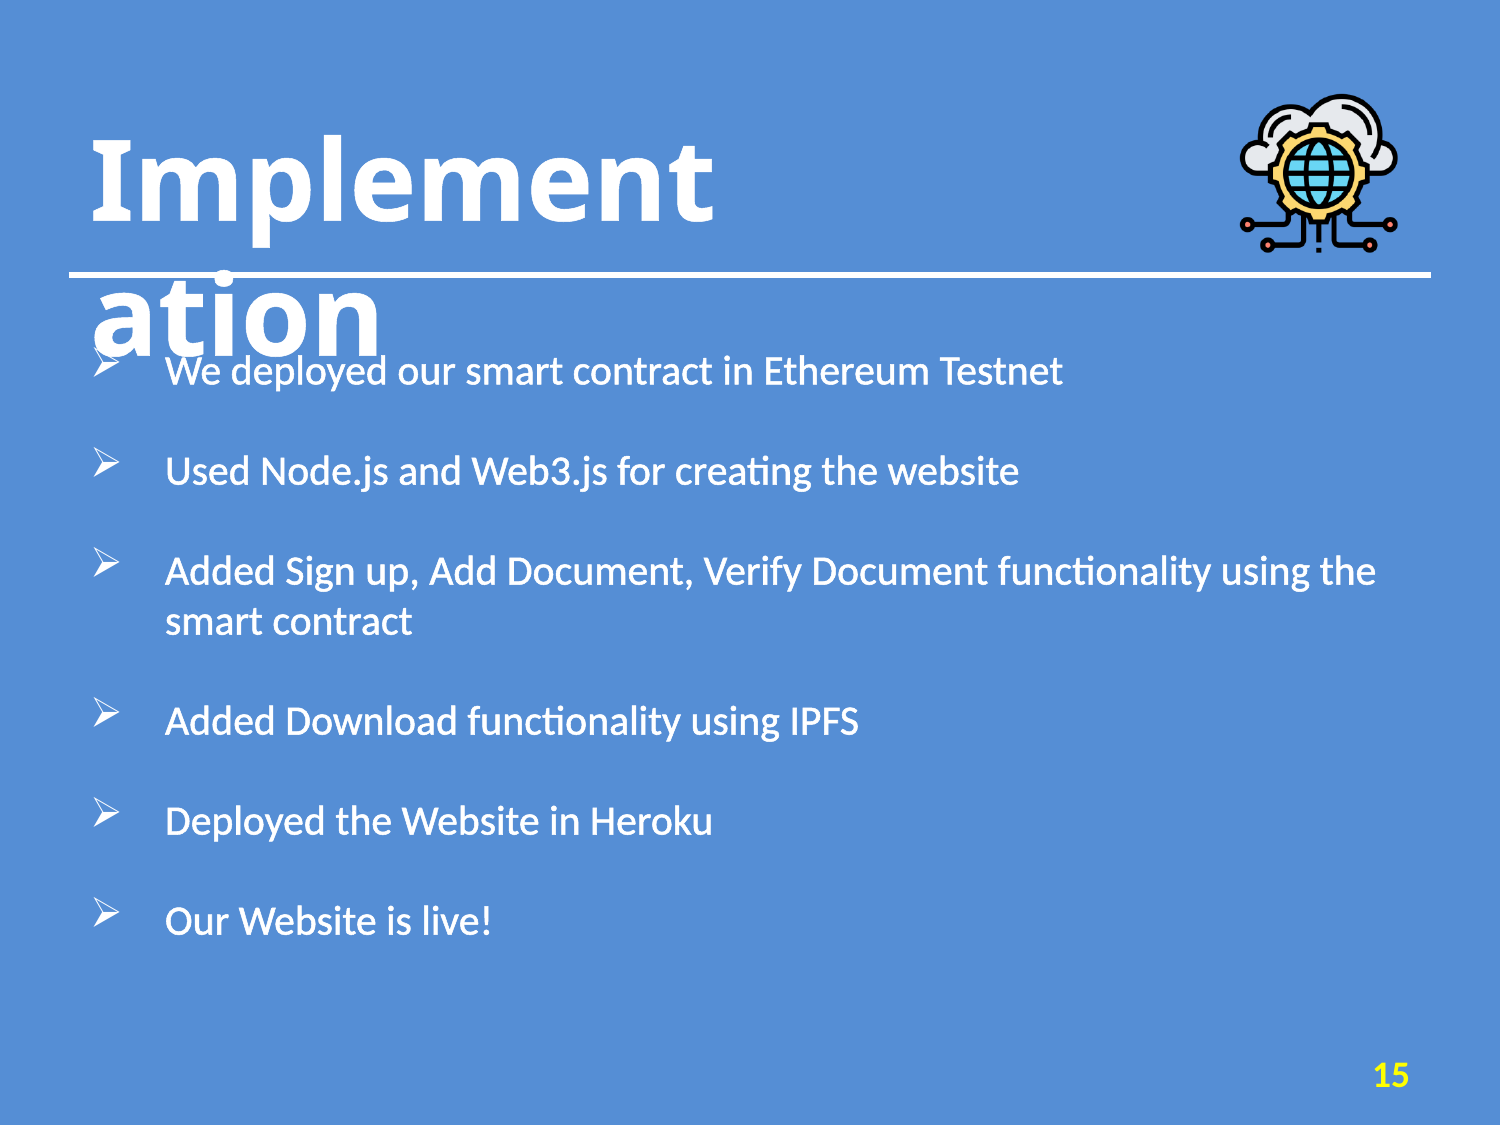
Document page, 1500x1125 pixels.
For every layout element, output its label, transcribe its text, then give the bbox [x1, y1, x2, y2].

text_box Implementation [74, 284, 757, 335]
slide_number 15 [1074, 1042, 1425, 1103]
picture [1237, 91, 1401, 255]
text_box Implementation [74, 100, 757, 272]
text_box We deployed our smart contract in Ethereum Testnet Used Node.js and Web3.js for creating the website Added Sign up, Add Document, Verify Document functionality using the smart contract Added Download functionality using IPFS Deployed the Website in Heroku Our Website is live! [74, 335, 1438, 951]
